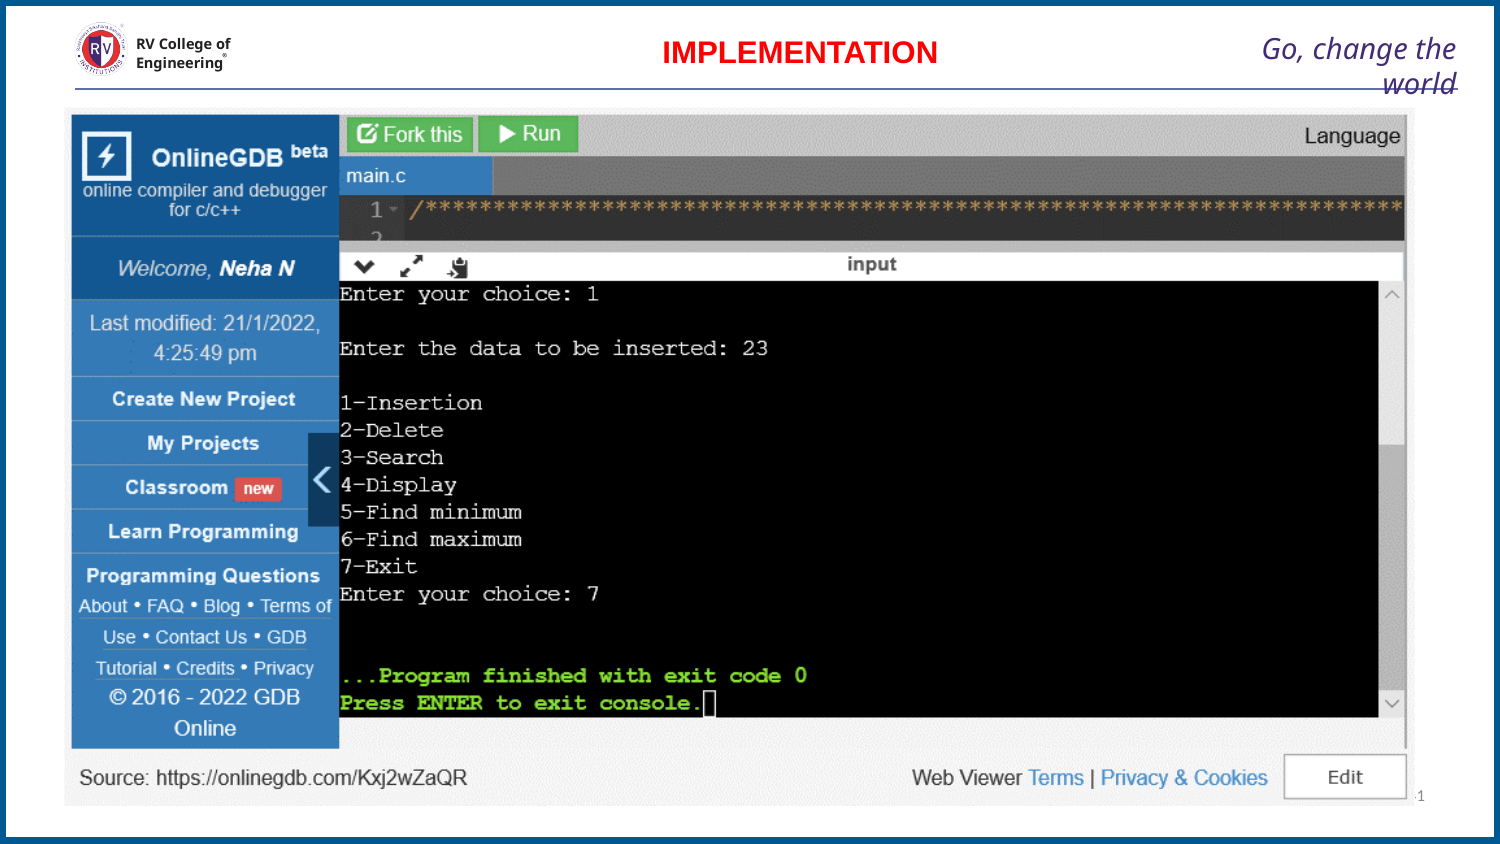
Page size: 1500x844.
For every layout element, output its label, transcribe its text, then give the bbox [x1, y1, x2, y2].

text_box RV College of Engineering [136, 32, 239, 71]
picture [64, 107, 1415, 806]
text_box IMPLEMENTATION [481, 25, 1120, 77]
slide_number 41 [1080, 784, 1426, 844]
text_box [74, 22, 128, 76]
title Go, change the world [1182, 30, 1457, 172]
text_box [0, 0, 1500, 844]
